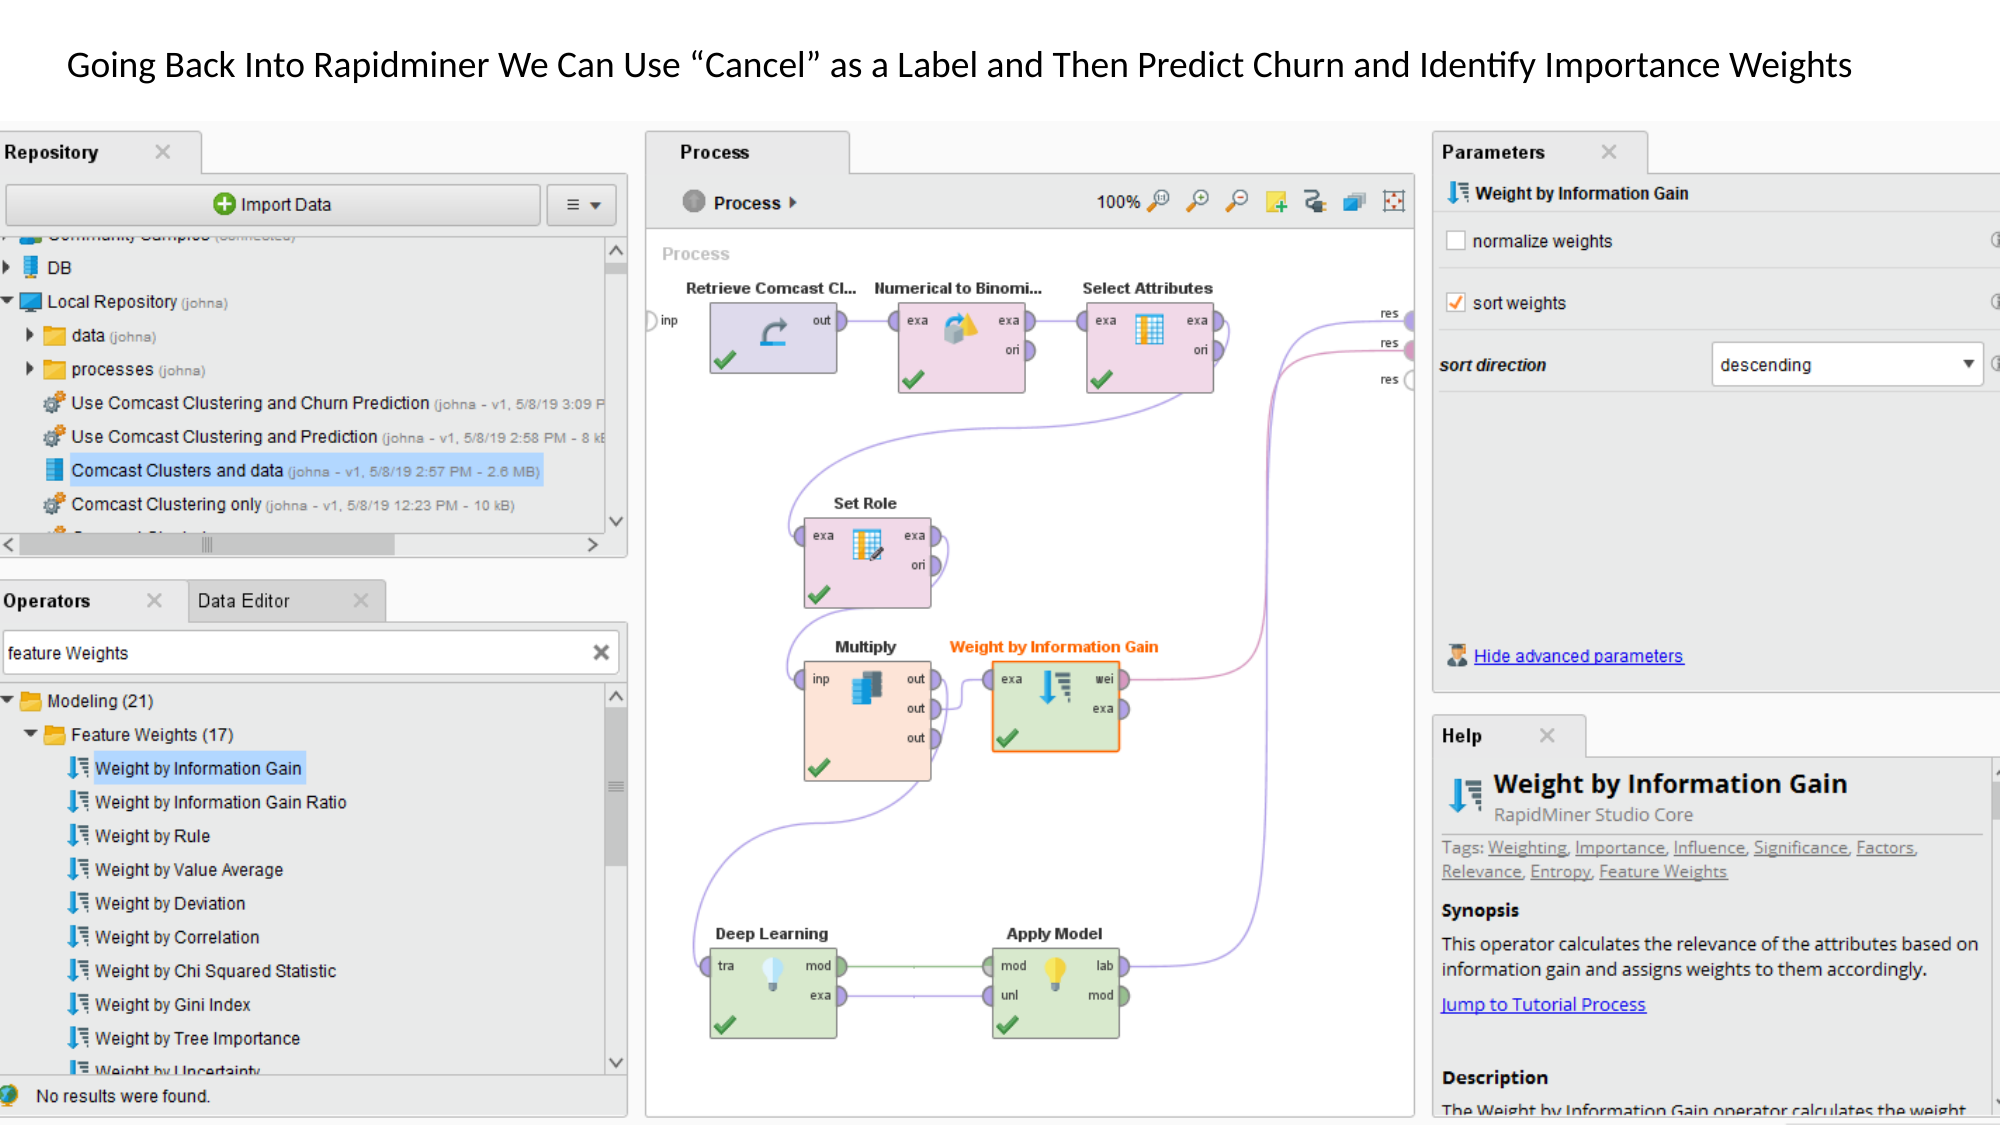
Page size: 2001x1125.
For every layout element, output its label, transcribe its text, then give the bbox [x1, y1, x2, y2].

picture [0, 121, 2000, 1125]
text_box Going Back Into Rapidminer We Can Use “Cancel” as a Label and Then Predict Churn and Identify Importance Weights [52, 32, 1948, 93]
